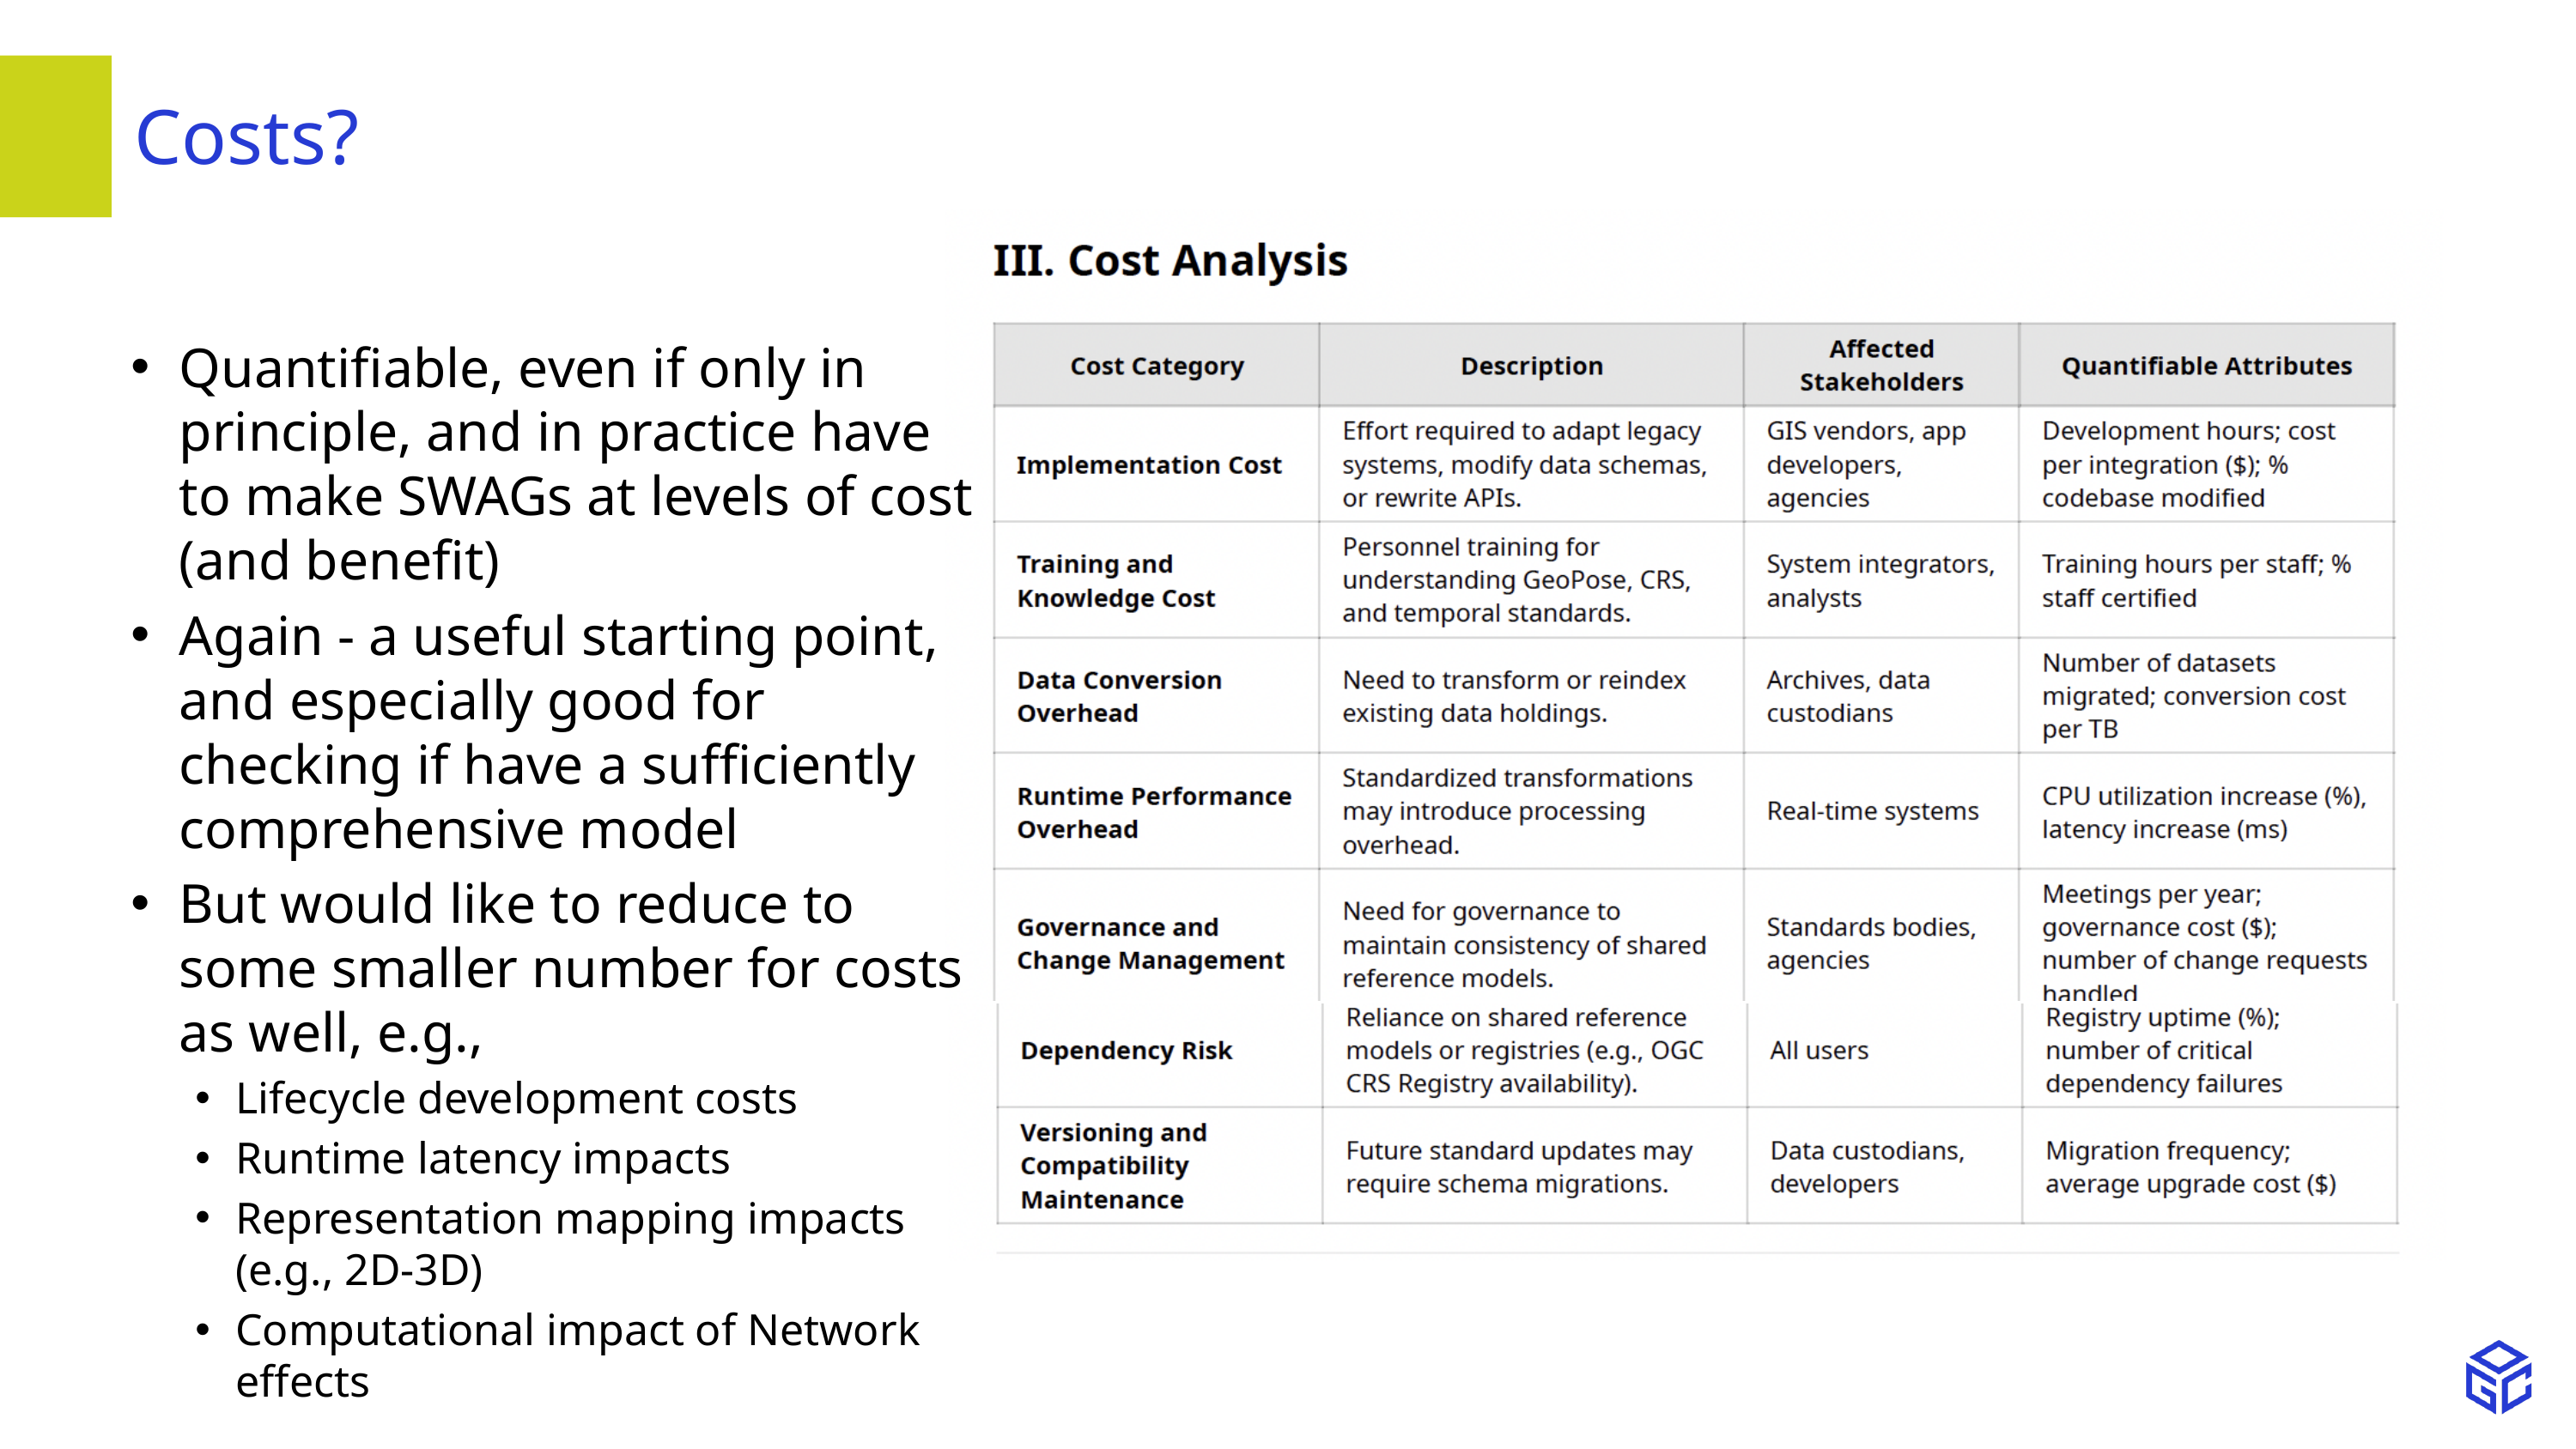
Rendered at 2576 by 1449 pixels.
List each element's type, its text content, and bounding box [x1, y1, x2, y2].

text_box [944, 209, 2448, 1261]
title Costs? [121, 78, 2457, 208]
picture [2456, 1333, 2544, 1422]
list Quantifiable, even if only in principle, and in practice have to make SWAGs at levels of cost (and benefit) Again - a useful starting point, and especially good for checking if have a sufficiently comprehensive model But would like to reduce to some smaller number for costs as well, e.g., Lifecycle development costs Runtime latency impacts Representation mapping impacts (e.g., 2D-3D) Computational impact of Network effects [118, 326, 987, 1293]
